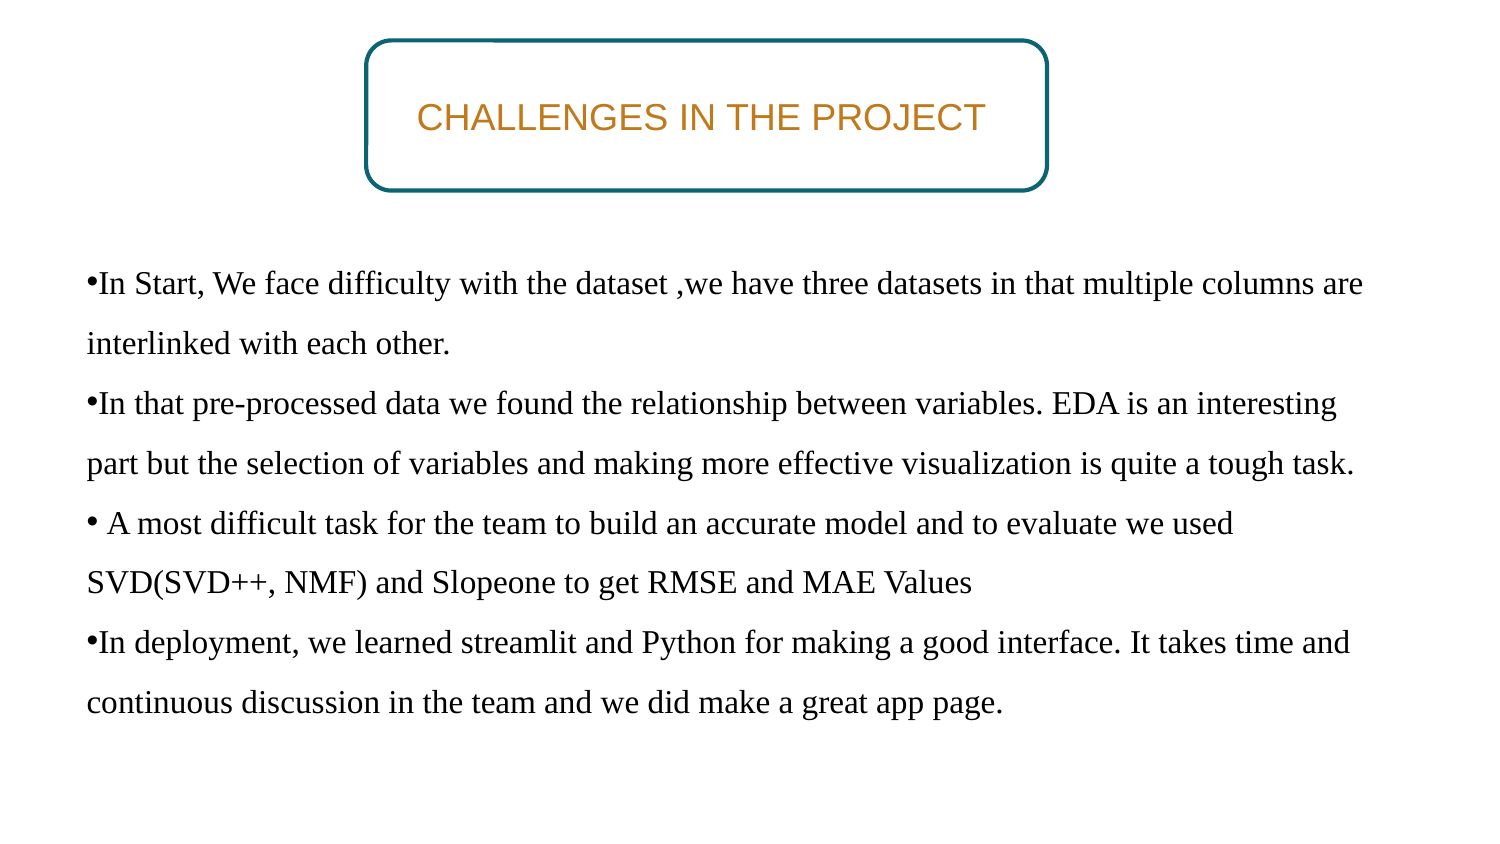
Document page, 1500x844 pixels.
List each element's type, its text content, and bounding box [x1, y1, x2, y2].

text_box CHALLENGES IN THE PROJECT [366, 40, 1047, 191]
text_box In Start, We face difficulty with the dataset ,we have three datasets in that multiple columns are interlinked with each other. In that pre-processed data we found the relationship between variables. EDA is an interesting part but the selection of variables and making more effective visualization is quite a tough task. A most difficult task for the team to build an accurate model and to evaluate we used SVD(SVD++, NMF) and Slopeone to get RMSE and MAE Values In deployment, we learned streamlit and Python for making a good interface. It takes time and continuous discussion in the team and we did make a great app page. [71, 233, 1404, 734]
